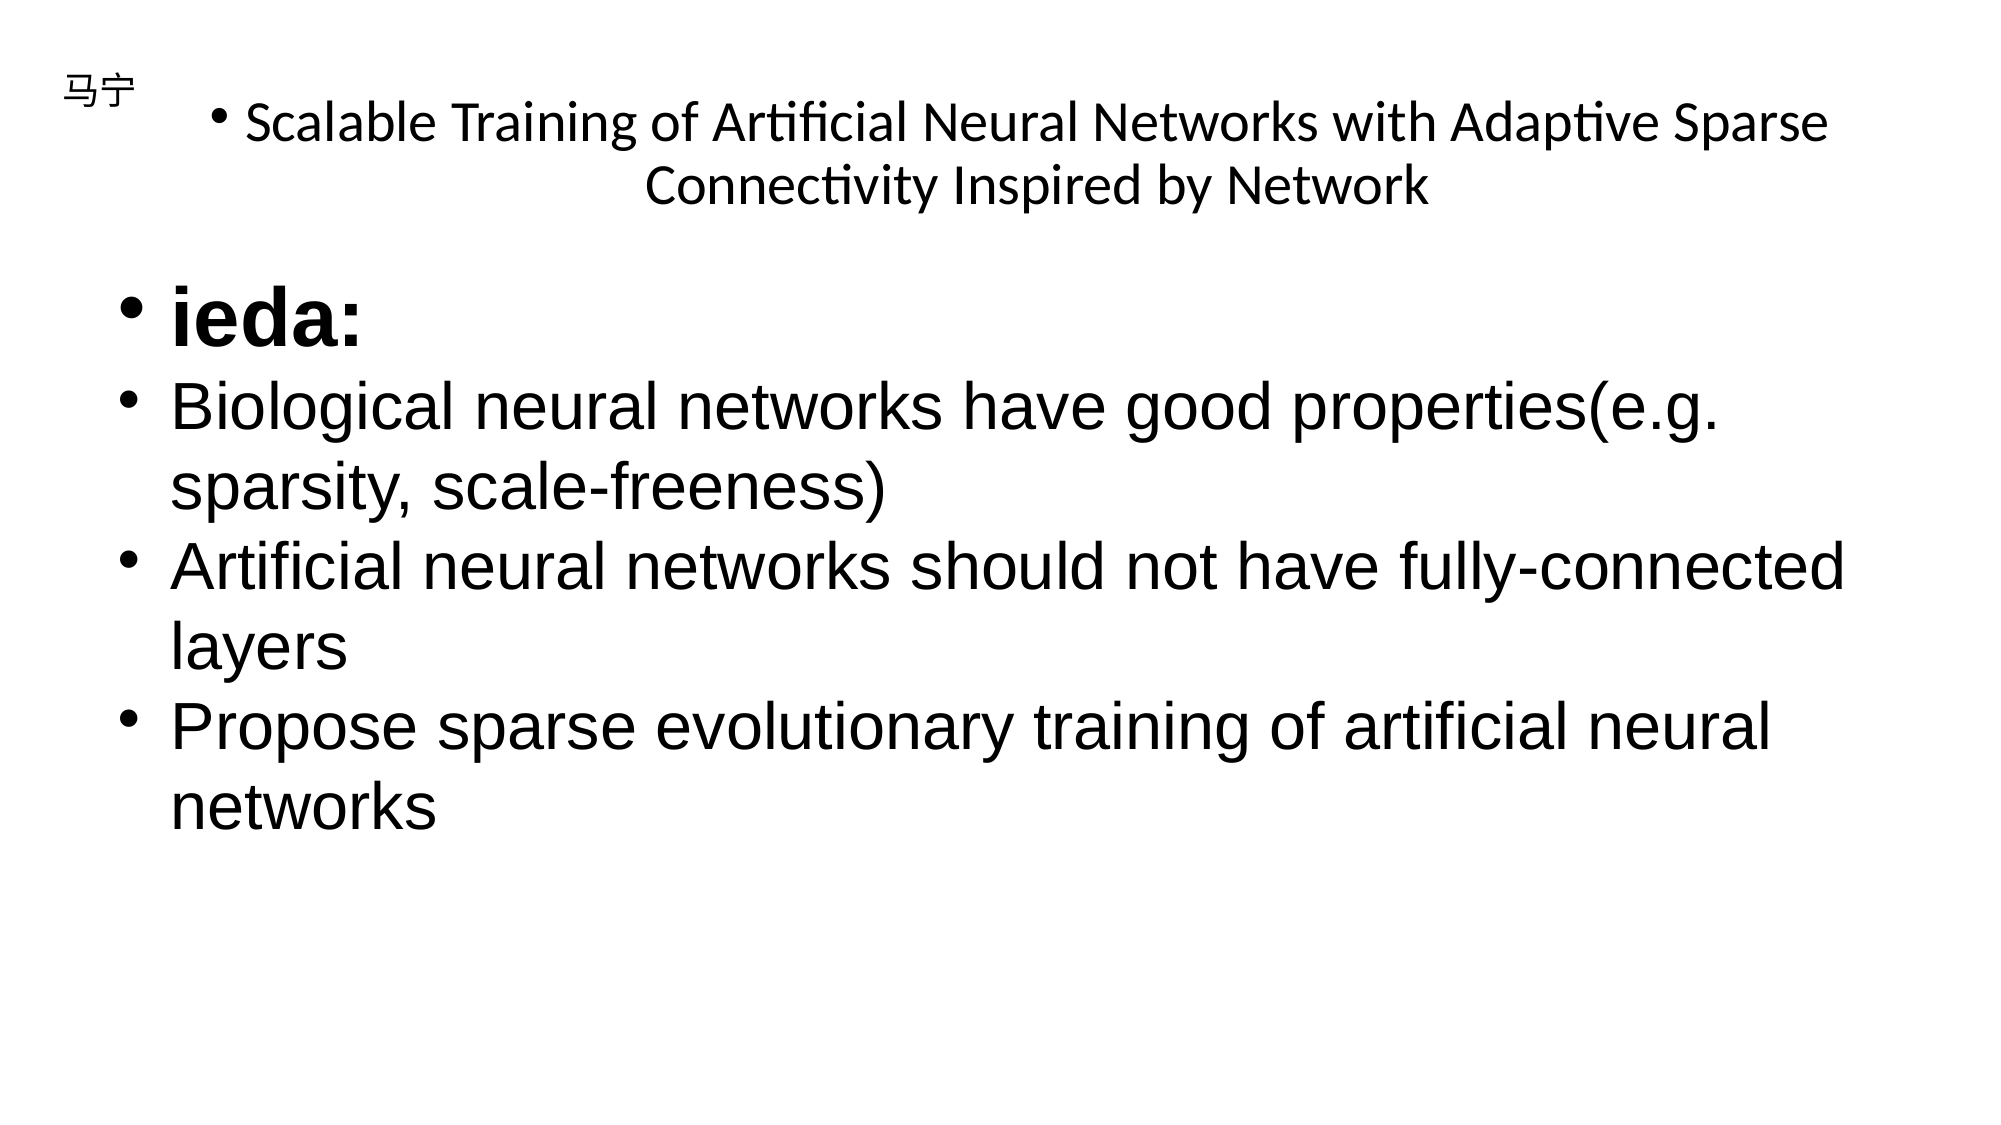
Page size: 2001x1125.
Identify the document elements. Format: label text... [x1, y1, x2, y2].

text_box Scalable Training of Artificial Neural Networks with Adaptive Sparse Connectivity Inspired by Network [120, 59, 1920, 248]
text_box ieda: Biological neural networks have good properties(e.g. sparsity, scale-freeness) Artificial neural networks should not have fully-connected layers Propose sparse evolutionary training of artificial neural networks [99, 263, 1900, 916]
text_box 马宁 [47, 59, 153, 120]
